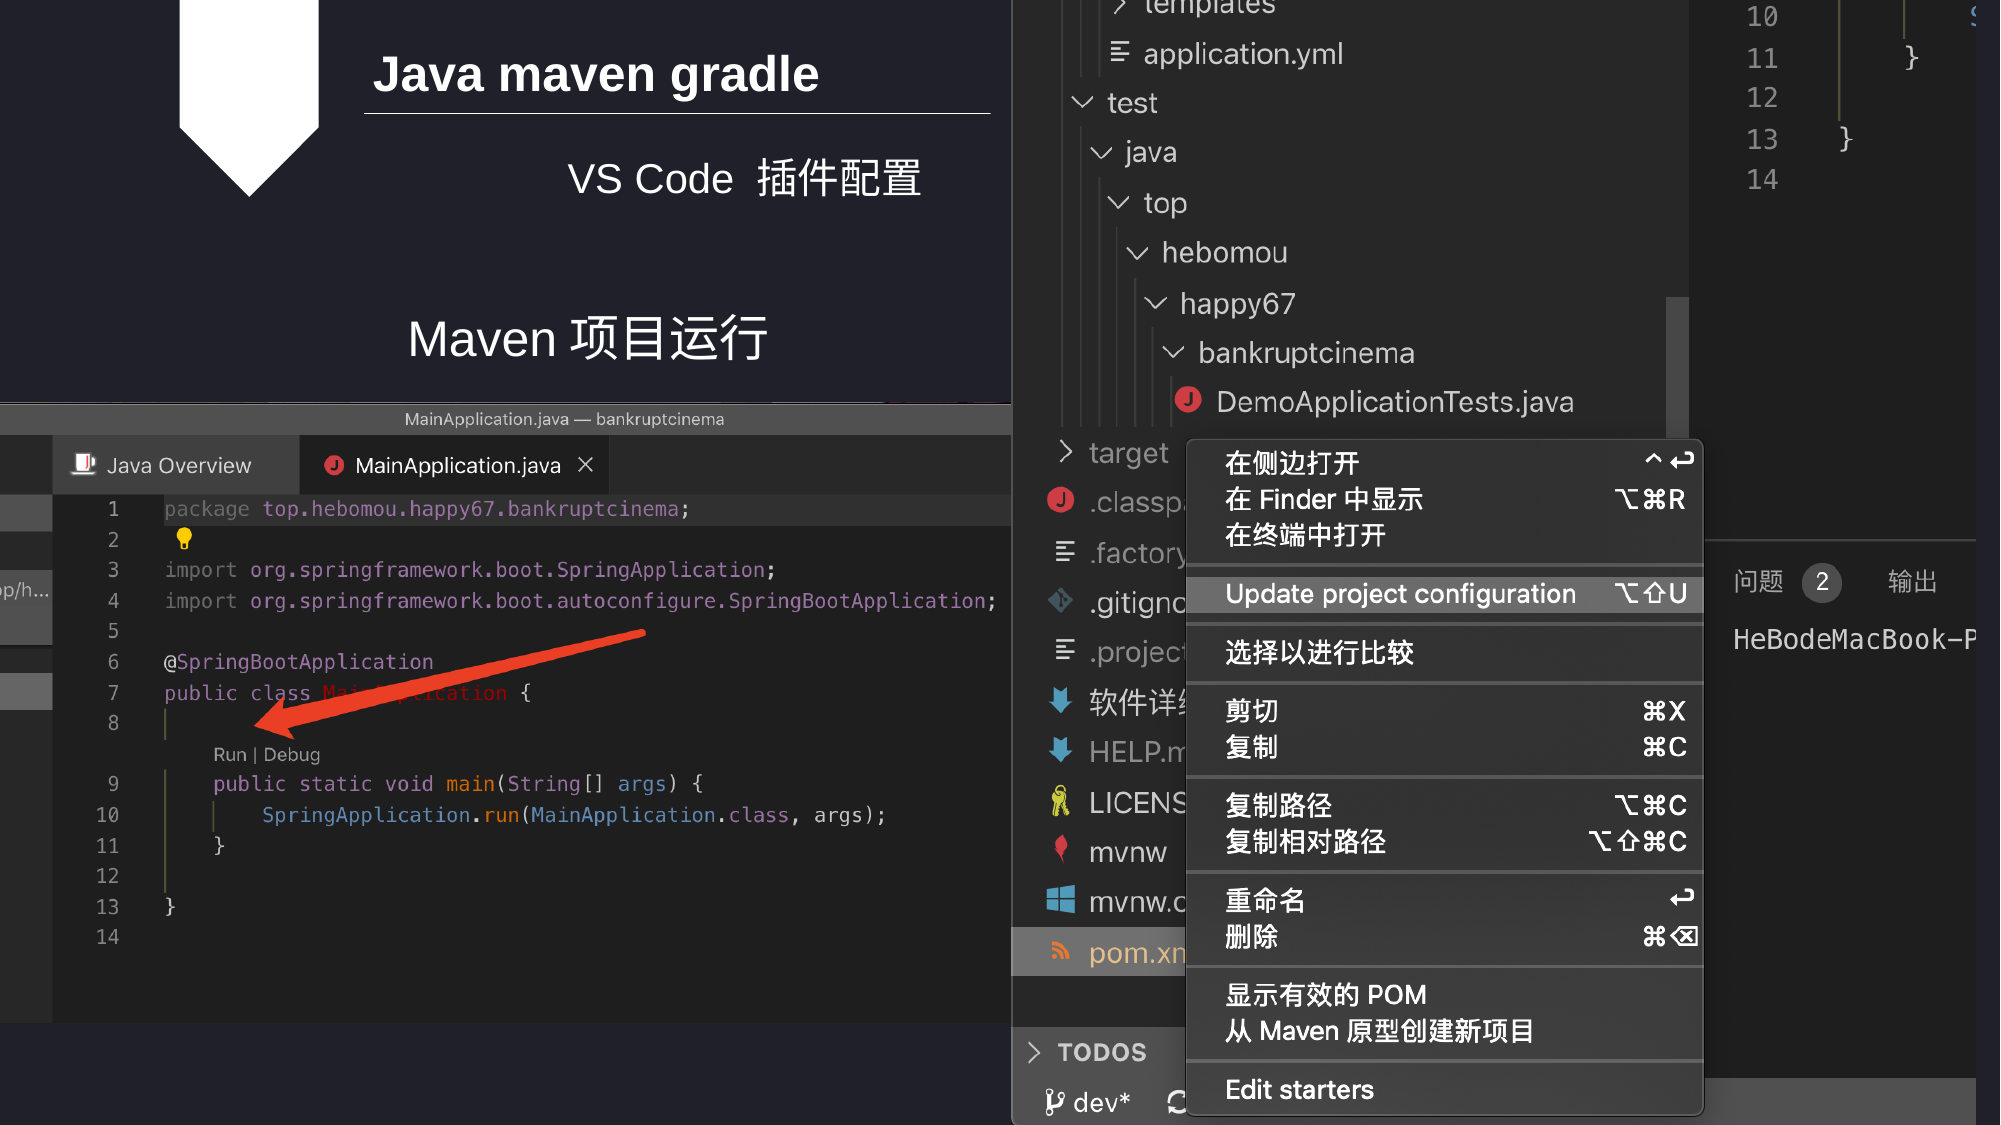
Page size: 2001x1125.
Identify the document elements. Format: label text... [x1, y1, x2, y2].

text_box VS Code 插件配置 [552, 144, 1011, 210]
list Java maven gradle [358, 40, 984, 104]
text_box Maven项目运行 [392, 299, 1011, 374]
picture [0, 0, 1976, 1125]
